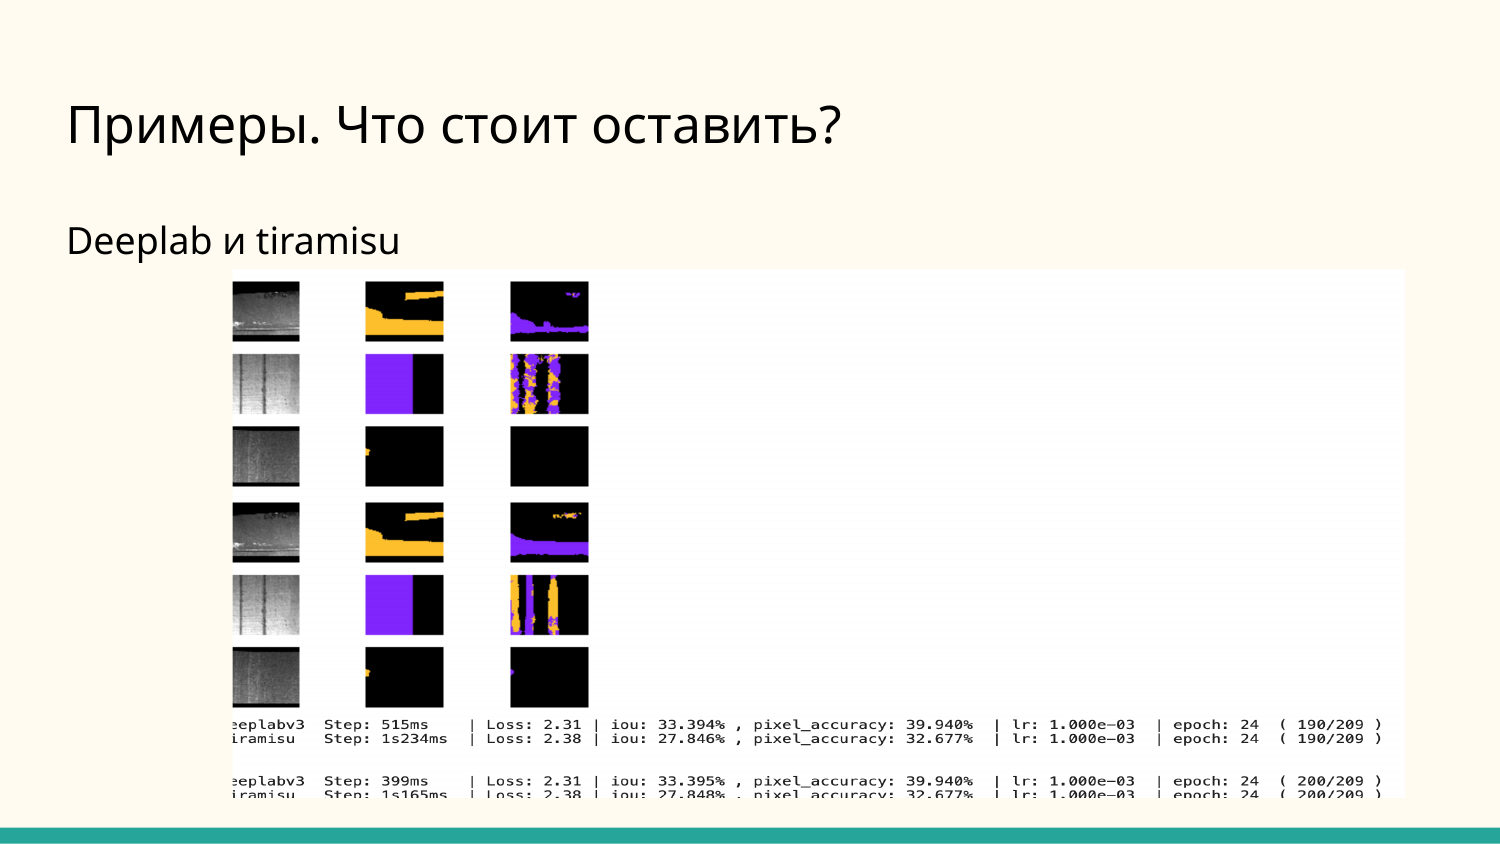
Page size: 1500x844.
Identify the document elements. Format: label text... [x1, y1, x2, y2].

list Deeplab и tiramisu [51, 192, 1449, 750]
picture [232, 209, 1433, 798]
title Примеры. Что стоит оставить? [51, 72, 1449, 174]
